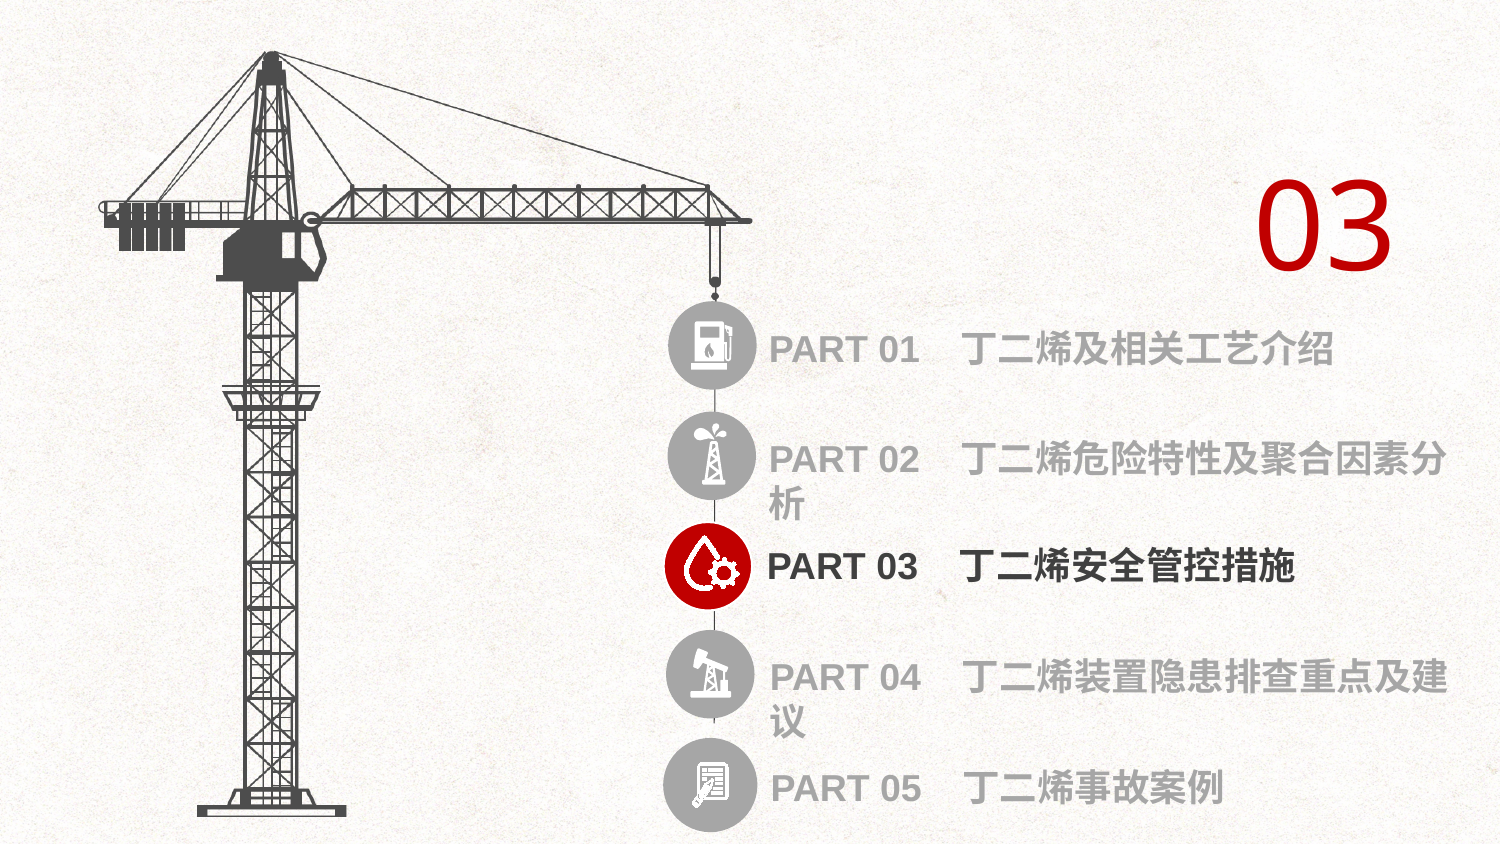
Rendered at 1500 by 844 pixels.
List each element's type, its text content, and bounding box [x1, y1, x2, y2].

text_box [663, 301, 1498, 830]
text_box 03 [1238, 138, 1481, 301]
picture [0, 0, 1500, 844]
